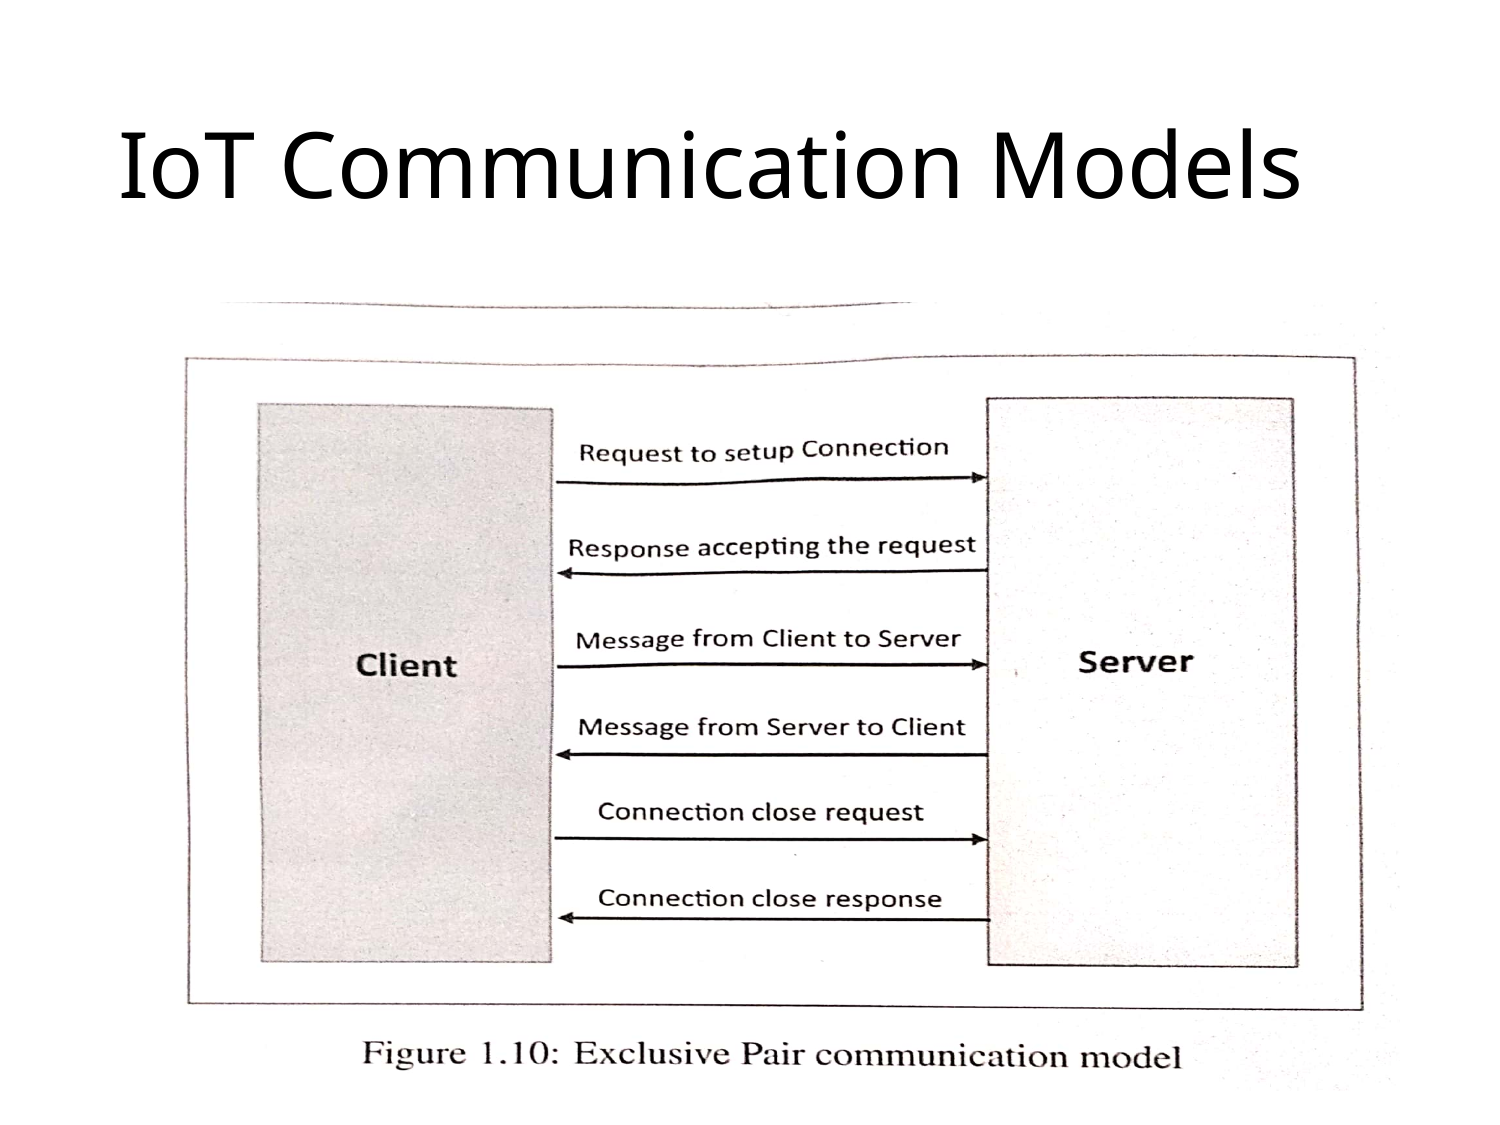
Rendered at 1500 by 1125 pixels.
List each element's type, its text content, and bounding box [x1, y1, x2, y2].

title IoT Communication Models [103, 59, 1397, 278]
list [159, 302, 1400, 1091]
